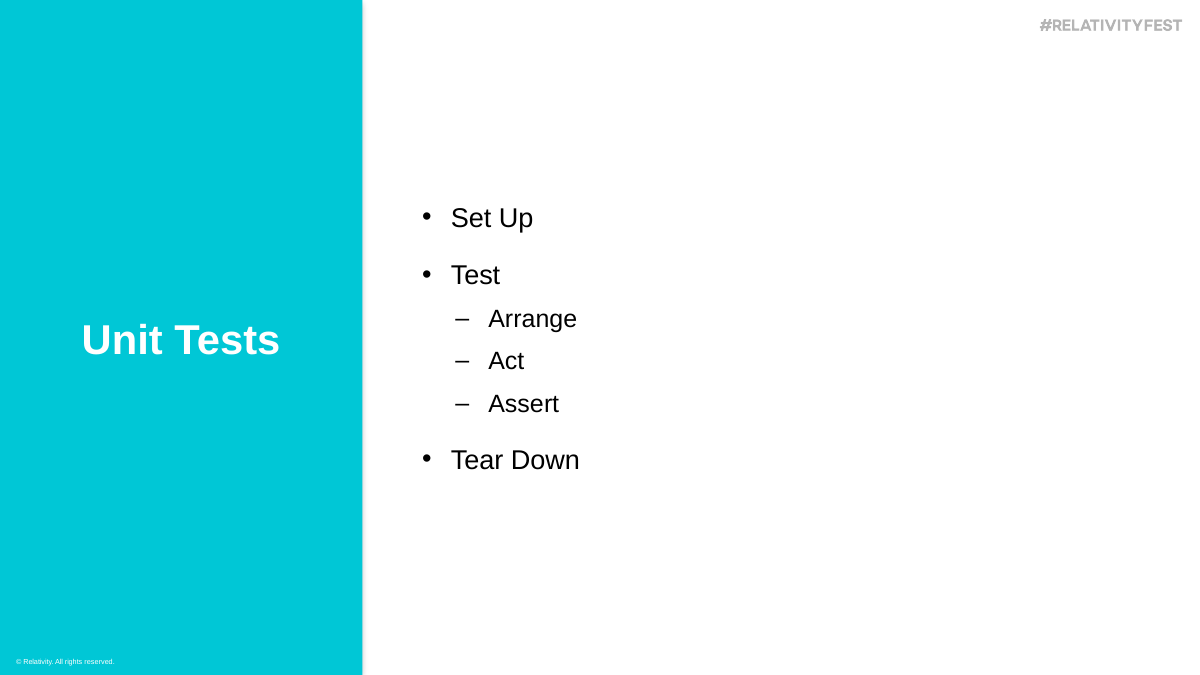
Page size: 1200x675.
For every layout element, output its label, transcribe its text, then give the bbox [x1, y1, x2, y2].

list Set Up Test Arrange Act Assert Tear Down [412, 69, 1163, 606]
list Unit Tests [9, 200, 354, 475]
picture [1037, 18, 1185, 32]
